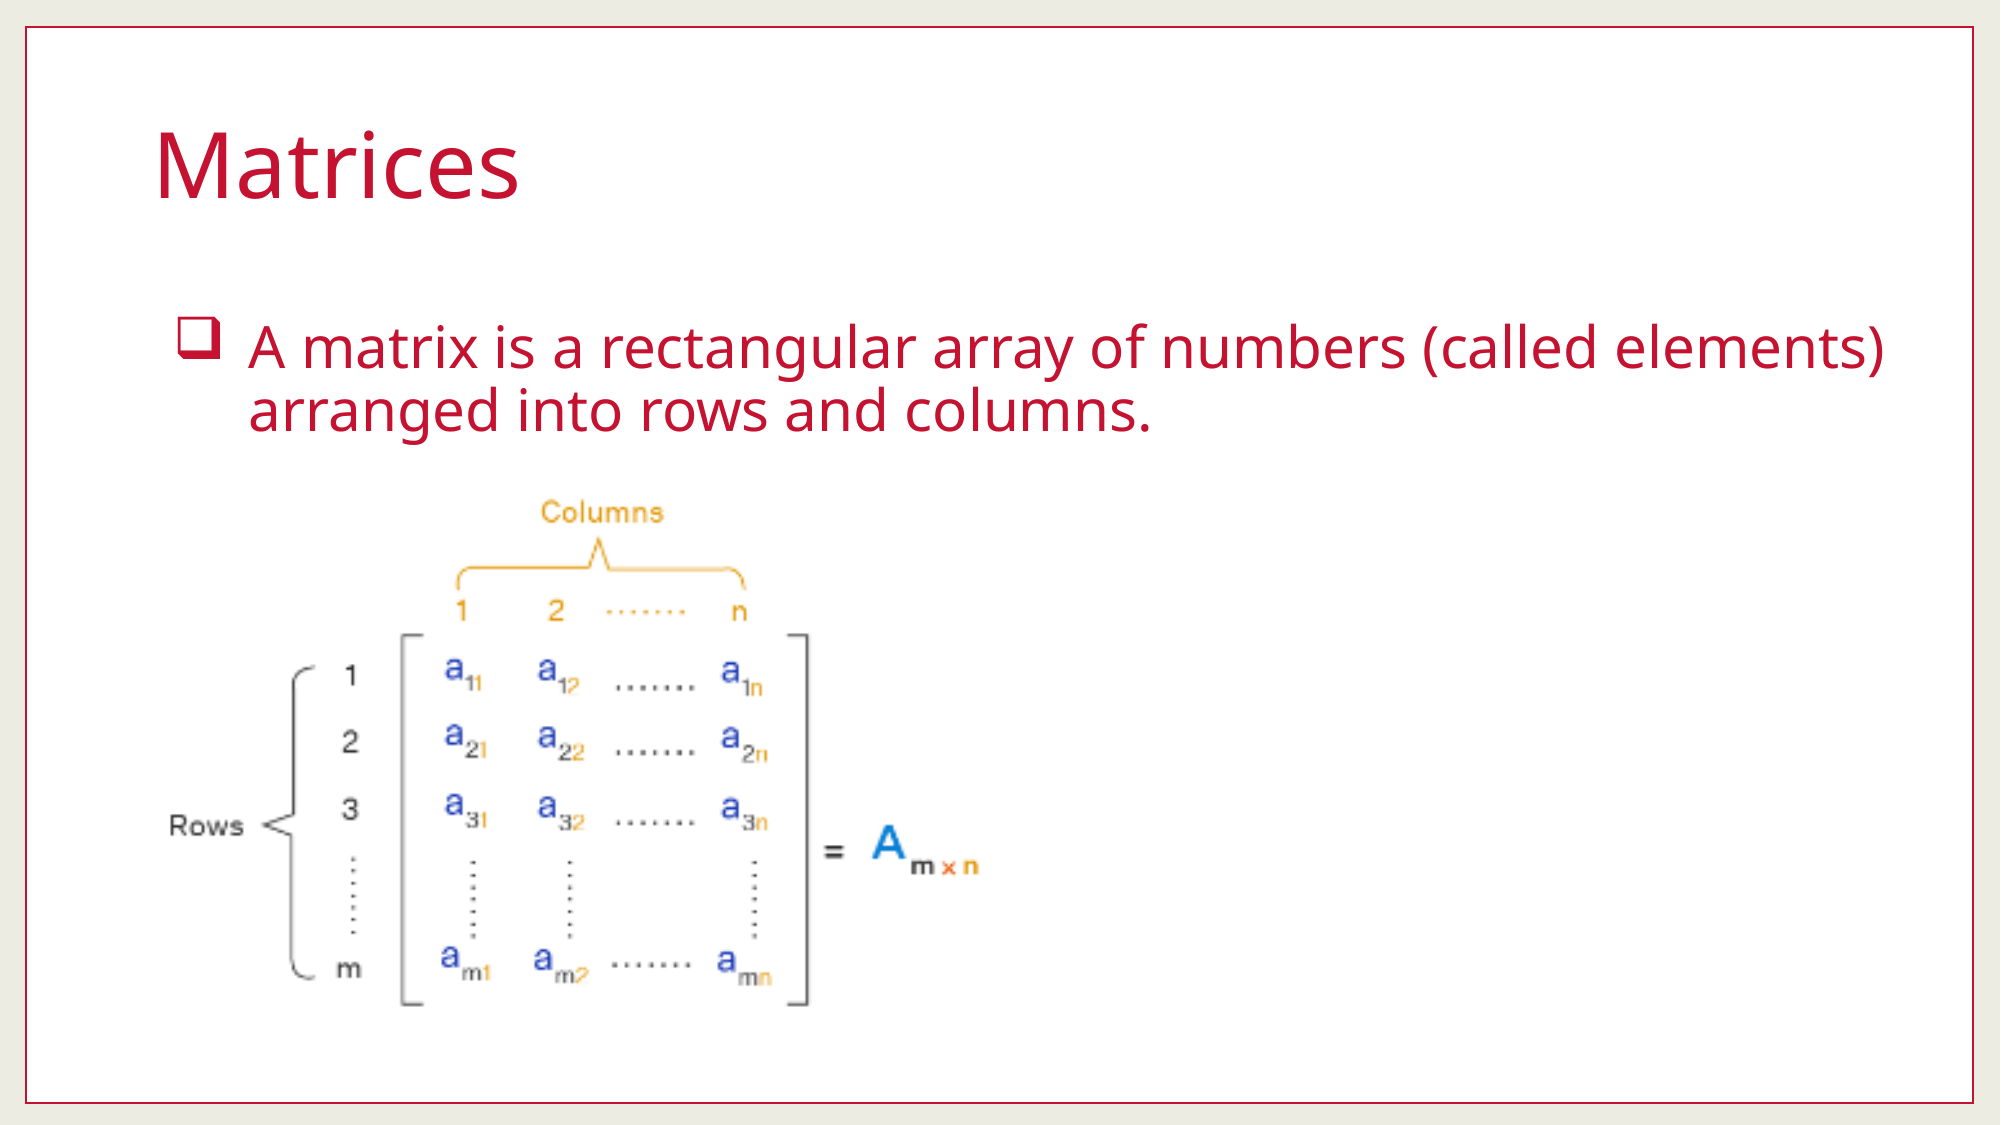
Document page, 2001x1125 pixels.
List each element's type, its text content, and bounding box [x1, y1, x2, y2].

title Matrices [137, 59, 1863, 278]
picture [137, 469, 1001, 1025]
list A matrix is a rectangular array of numbers (called elements) arranged into rows and columns. [158, 310, 1976, 1025]
